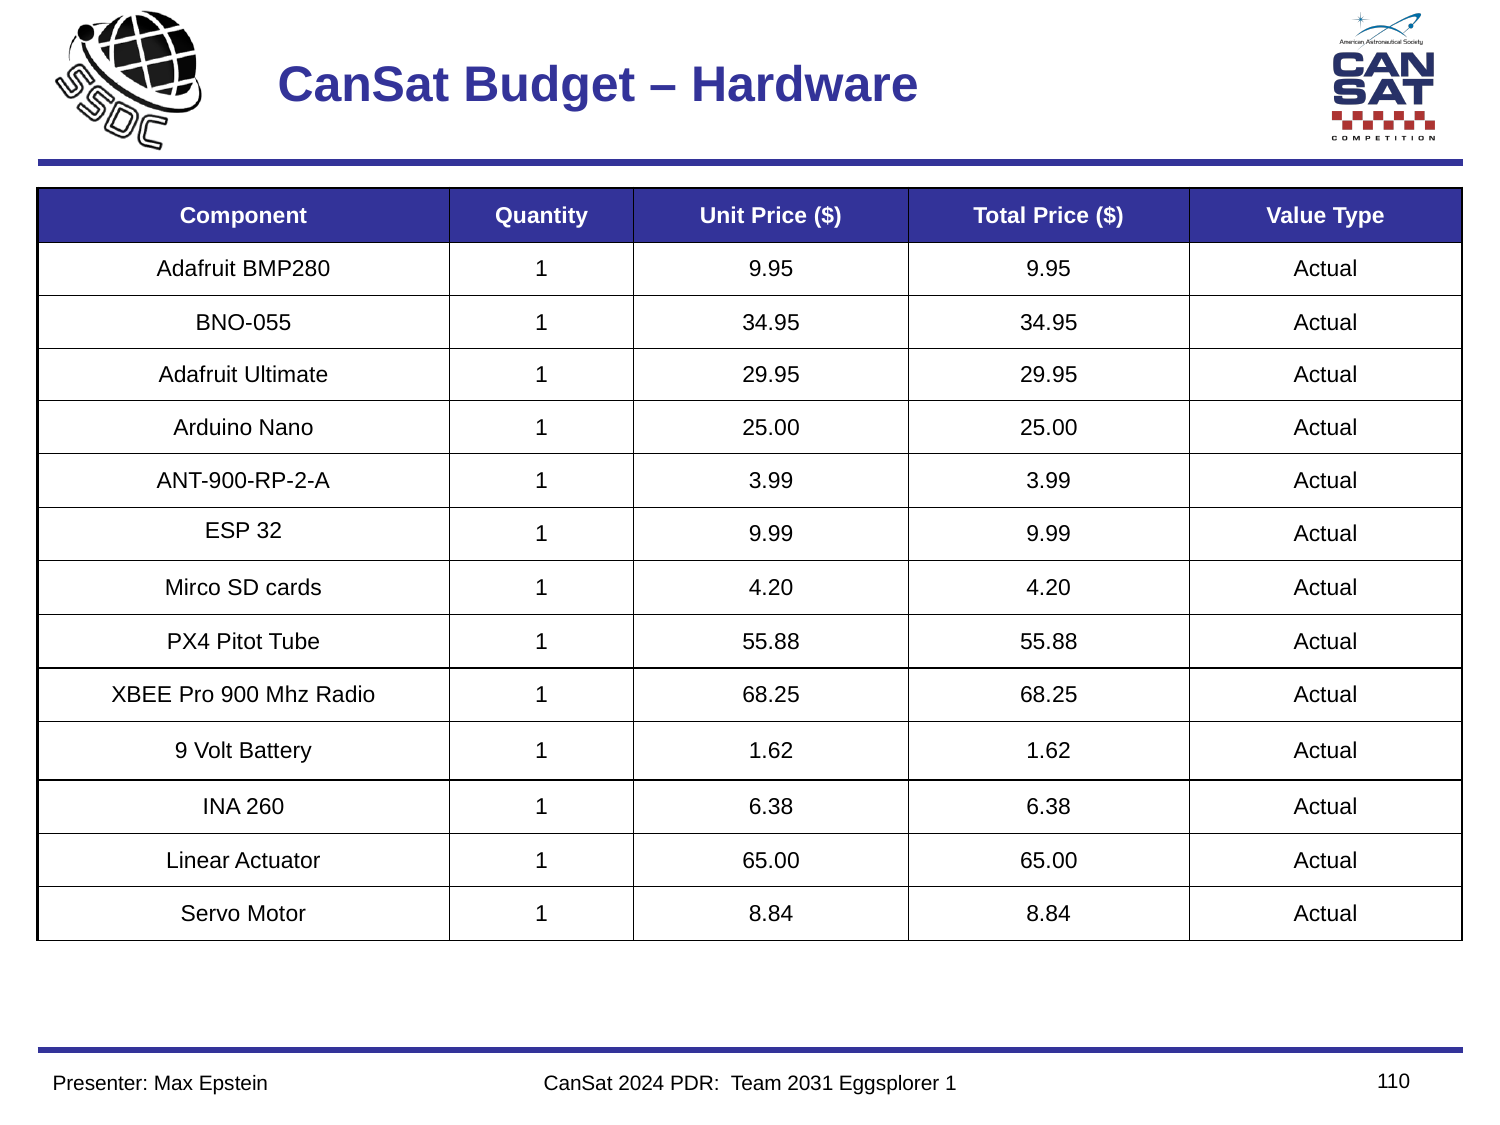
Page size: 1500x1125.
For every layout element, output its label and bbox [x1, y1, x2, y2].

table_cell [450, 669, 633, 721]
picture [1322, 12, 1447, 148]
table_cell [1190, 615, 1461, 667]
table_cell [39, 887, 449, 940]
table_header [450, 189, 633, 242]
table_cell [909, 349, 1189, 400]
table_cell [39, 243, 449, 295]
table_cell [450, 296, 633, 348]
table_cell [1190, 243, 1461, 295]
table_cell [1190, 349, 1461, 400]
table_cell [39, 669, 449, 721]
table_cell [450, 561, 633, 614]
slide_number [1312, 1059, 1425, 1100]
table_cell [39, 834, 449, 886]
table_cell [39, 508, 449, 560]
table_cell [1190, 722, 1461, 779]
table_cell [39, 615, 449, 667]
table_cell [1190, 401, 1461, 453]
table_cell [450, 243, 633, 295]
table_cell [634, 508, 908, 560]
table_cell [1190, 669, 1461, 721]
table_cell [39, 781, 449, 833]
table_cell [39, 296, 449, 348]
table_cell [634, 243, 908, 295]
table_cell [909, 887, 1189, 940]
table_header [39, 189, 449, 242]
table_cell [450, 401, 633, 453]
table_cell [1190, 781, 1461, 833]
table_cell [634, 454, 908, 507]
footer [450, 1062, 1050, 1103]
table_cell [1190, 561, 1461, 614]
table_cell [909, 561, 1189, 614]
table_cell [909, 243, 1189, 295]
table_cell [909, 669, 1189, 721]
table_cell [450, 887, 633, 940]
table_cell [1190, 834, 1461, 886]
table_cell [909, 296, 1189, 348]
table_cell [634, 722, 908, 779]
table_cell [634, 834, 908, 886]
table_cell [909, 454, 1189, 507]
table_cell [39, 561, 449, 614]
picture [10, 6, 263, 153]
table_cell [1190, 296, 1461, 348]
table_cell [39, 349, 449, 400]
table_header [634, 189, 908, 242]
table_header [1190, 189, 1461, 242]
table_header [909, 189, 1189, 242]
table_cell [634, 296, 908, 348]
table_cell [909, 508, 1189, 560]
table_cell [450, 508, 633, 560]
table_cell [634, 669, 908, 721]
table_cell [450, 454, 633, 507]
table_cell [634, 887, 908, 940]
table_cell [39, 454, 449, 507]
table_cell [450, 722, 633, 779]
table_cell [909, 834, 1189, 886]
table_cell [909, 722, 1189, 779]
table_cell [909, 401, 1189, 453]
table_cell [450, 781, 633, 833]
table_cell [1190, 454, 1461, 507]
table_cell [634, 401, 908, 453]
table_cell [450, 834, 633, 886]
table_cell [634, 615, 908, 667]
title [263, 12, 1238, 150]
table_cell [909, 615, 1189, 667]
table_cell [634, 781, 908, 833]
table_cell [634, 349, 908, 400]
table_cell [39, 401, 449, 453]
table_cell [909, 781, 1189, 833]
text_box [37, 1062, 413, 1103]
table_cell [39, 722, 449, 779]
table_cell [450, 615, 633, 667]
table_cell [1190, 887, 1461, 940]
table_cell [1190, 508, 1461, 560]
table_cell [450, 349, 633, 400]
table_cell [634, 561, 908, 614]
